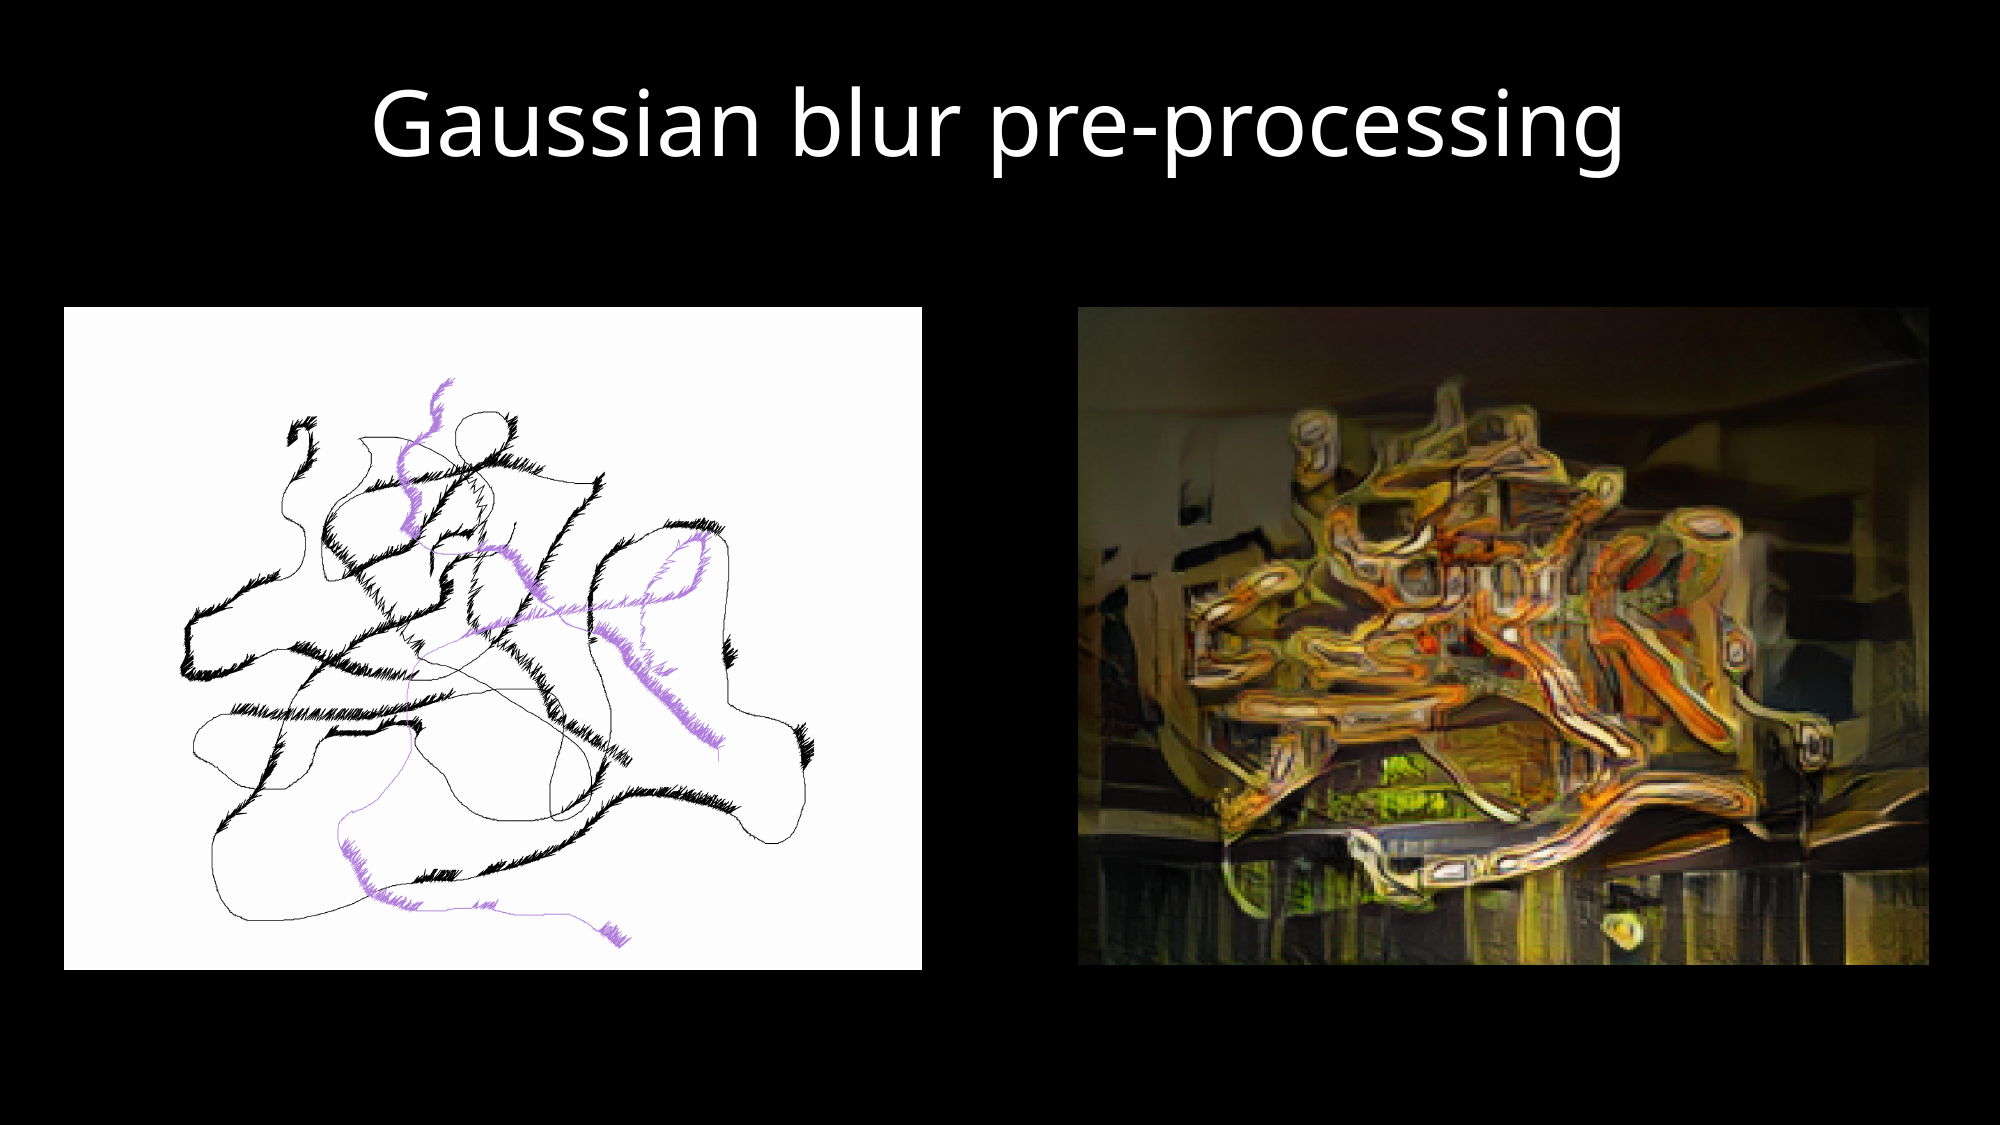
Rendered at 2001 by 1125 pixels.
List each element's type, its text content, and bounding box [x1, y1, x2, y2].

title Gaussian blur pre-processing [137, 18, 1863, 236]
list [1078, 307, 1929, 965]
picture [64, 307, 922, 970]
